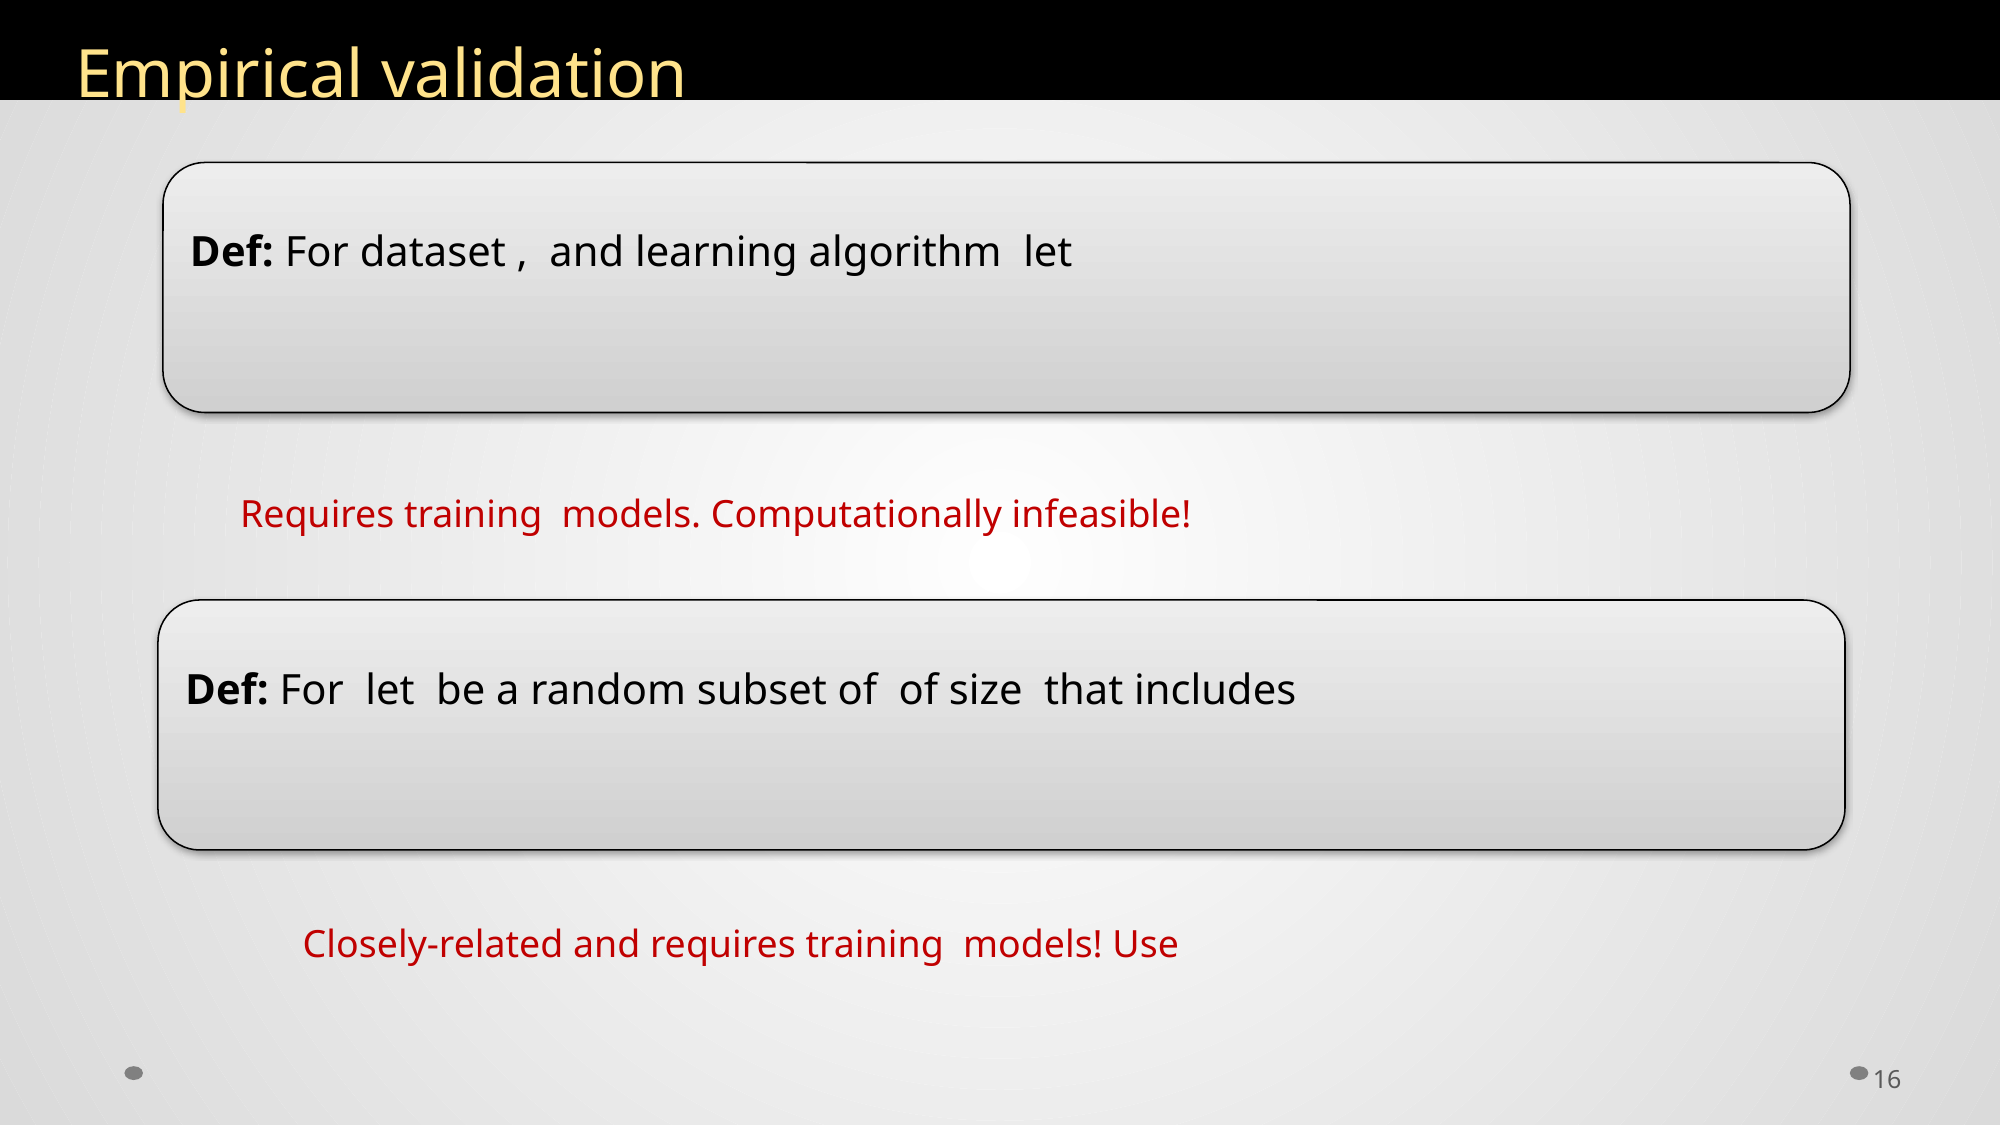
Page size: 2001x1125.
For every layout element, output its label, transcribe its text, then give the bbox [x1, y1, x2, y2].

title Empirical validation [0, 0, 2000, 100]
slide_number 16 [1868, 1050, 1992, 1110]
